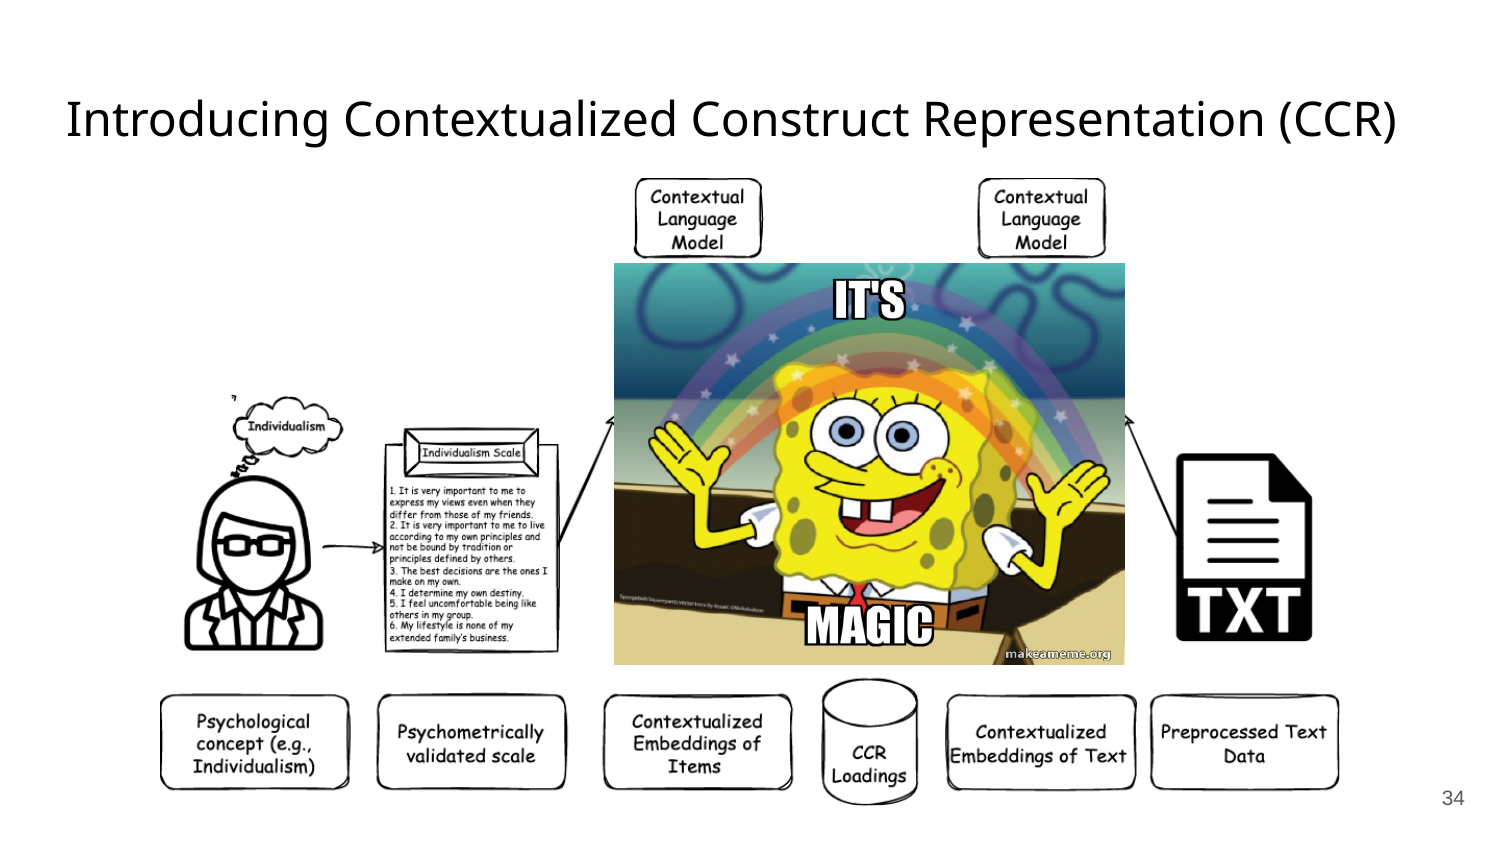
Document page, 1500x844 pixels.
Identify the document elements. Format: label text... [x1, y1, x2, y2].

picture [159, 178, 1340, 806]
slide_number ‹#› [1389, 764, 1480, 830]
title Introducing Contextualized Construct Representation (CCR) [51, 72, 1449, 167]
